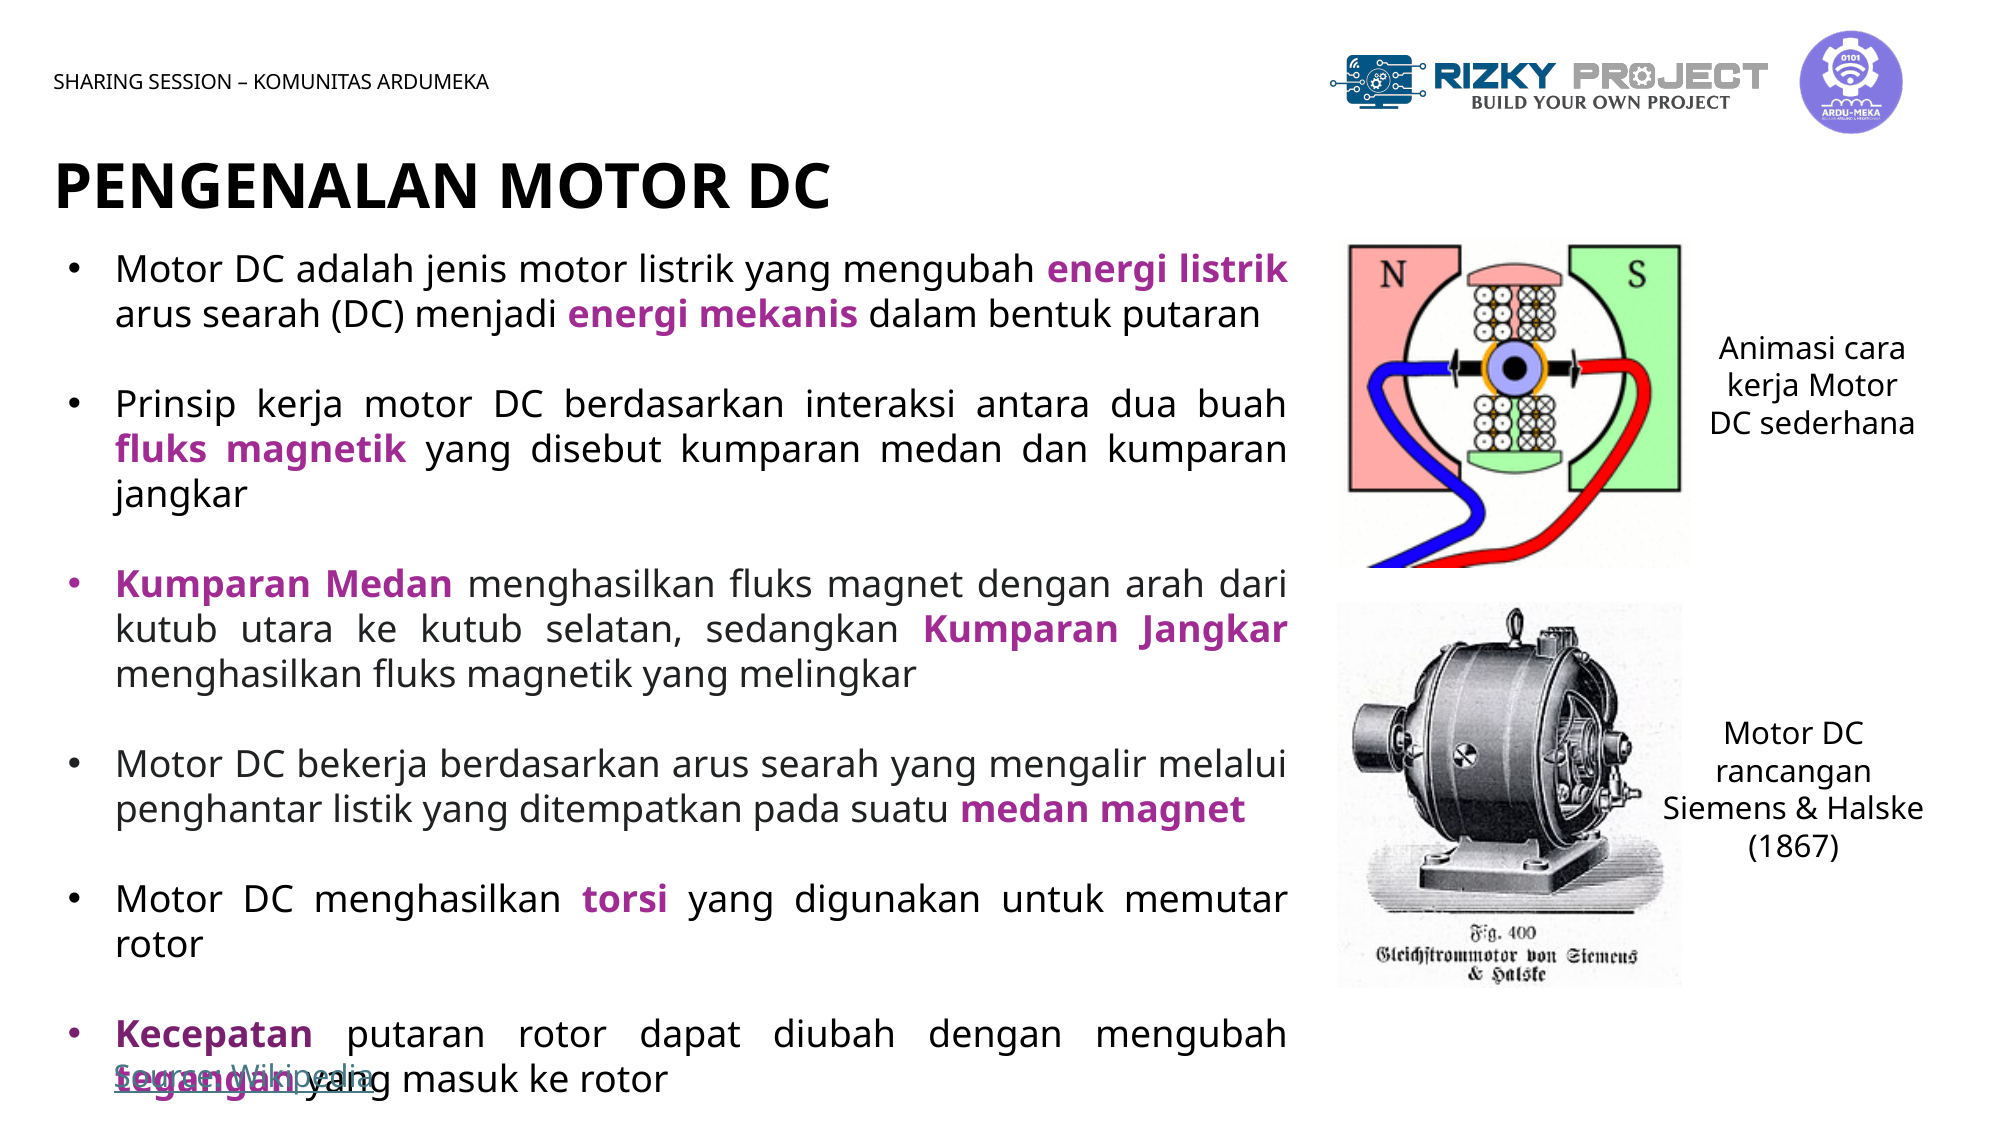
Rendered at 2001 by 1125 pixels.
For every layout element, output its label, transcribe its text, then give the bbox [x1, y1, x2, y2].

text_box Source: Wikipedia [99, 1049, 657, 1107]
picture [1330, 54, 1768, 109]
text_box Animasi cara kerja Motor DC sederhana [1691, 320, 1934, 448]
picture [1794, 25, 1908, 139]
text_box Motor DC adalah jenis motor listrik yang mengubah energi listrik arus searah (DC) menjadi energi mekanis dalam bentuk putaran Prinsip kerja motor DC berdasarkan interaksi antara dua buah fluks magnetik yang disebut kumparan medan dan kumparan jangkar Kumparan Medan menghasilkan fluks magnet dengan arah dari kutub utara ke kutub selatan, sedangkan Kumparan Jangkar menghasilkan fluks magnetik yang melingkar Motor DC bekerja berdasarkan arus searah yang mengalir melalui penghantar listik yang ditempatkan pada suatu medan magnet Motor DC menghasilkan torsi yang digunakan untuk memutar rotor Kecepatan putaran rotor dapat diubah dengan mengubah tegangan yang masuk ke rotor [53, 238, 1304, 1108]
text_box SHARING SESSION – KOMUNITAS ARDUMEKA [53, 75, 494, 94]
text_box Motor DC rancangan Siemens & Halske (1867) [1682, 706, 1947, 871]
picture [1337, 602, 1682, 988]
picture [1339, 237, 1691, 568]
text_box PENGENALAN MOTOR DC [53, 137, 1561, 221]
